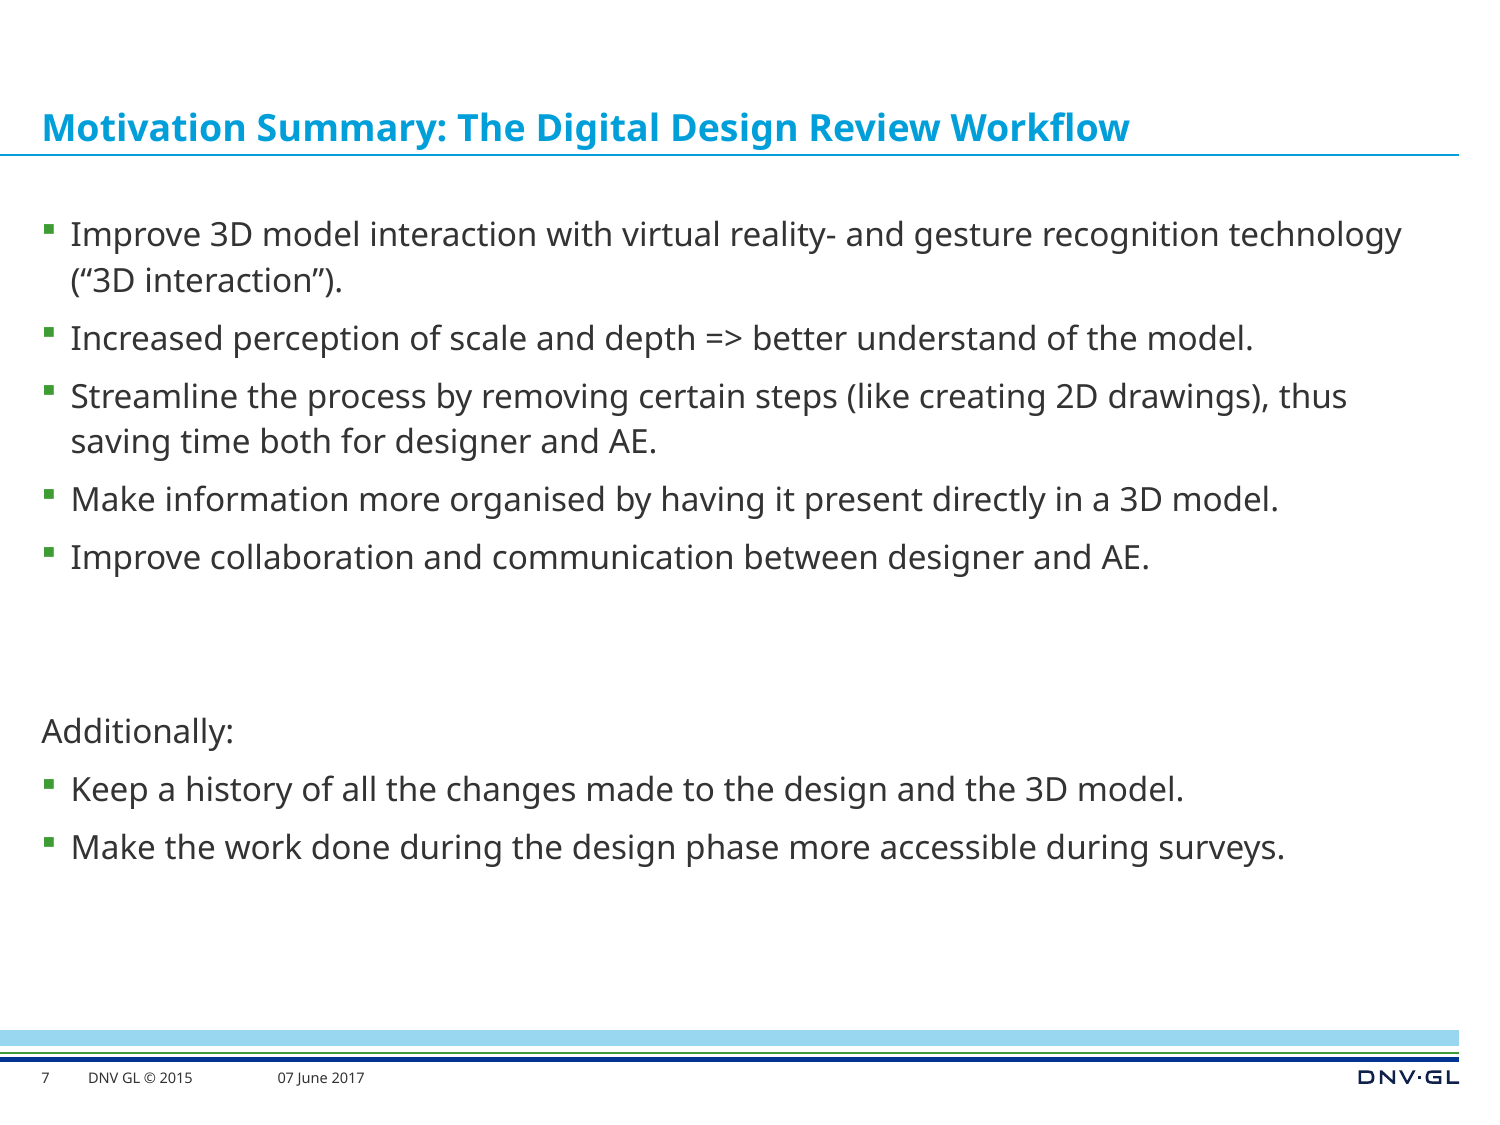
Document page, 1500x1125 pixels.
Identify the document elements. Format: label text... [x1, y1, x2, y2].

list Improve 3D model interaction with virtual reality- and gesture recognition technology (“3D interaction”). Increased perception of scale and depth => better understand of the model. Streamline the process by removing certain steps (like creating 2D drawings), thus saving time both for designer and AE. Make information more organised by having it present directly in a 3D model. Improve collaboration and communication between designer and AE. Additionally: Keep a history of all the changes made to the design and the 3D model. Make the work done during the design phase more accessible during surveys. [41, 208, 1459, 983]
slide_number 7 [41, 1069, 81, 1099]
title Motivation Summary: The Digital Design Review Workflow [41, 39, 1459, 150]
